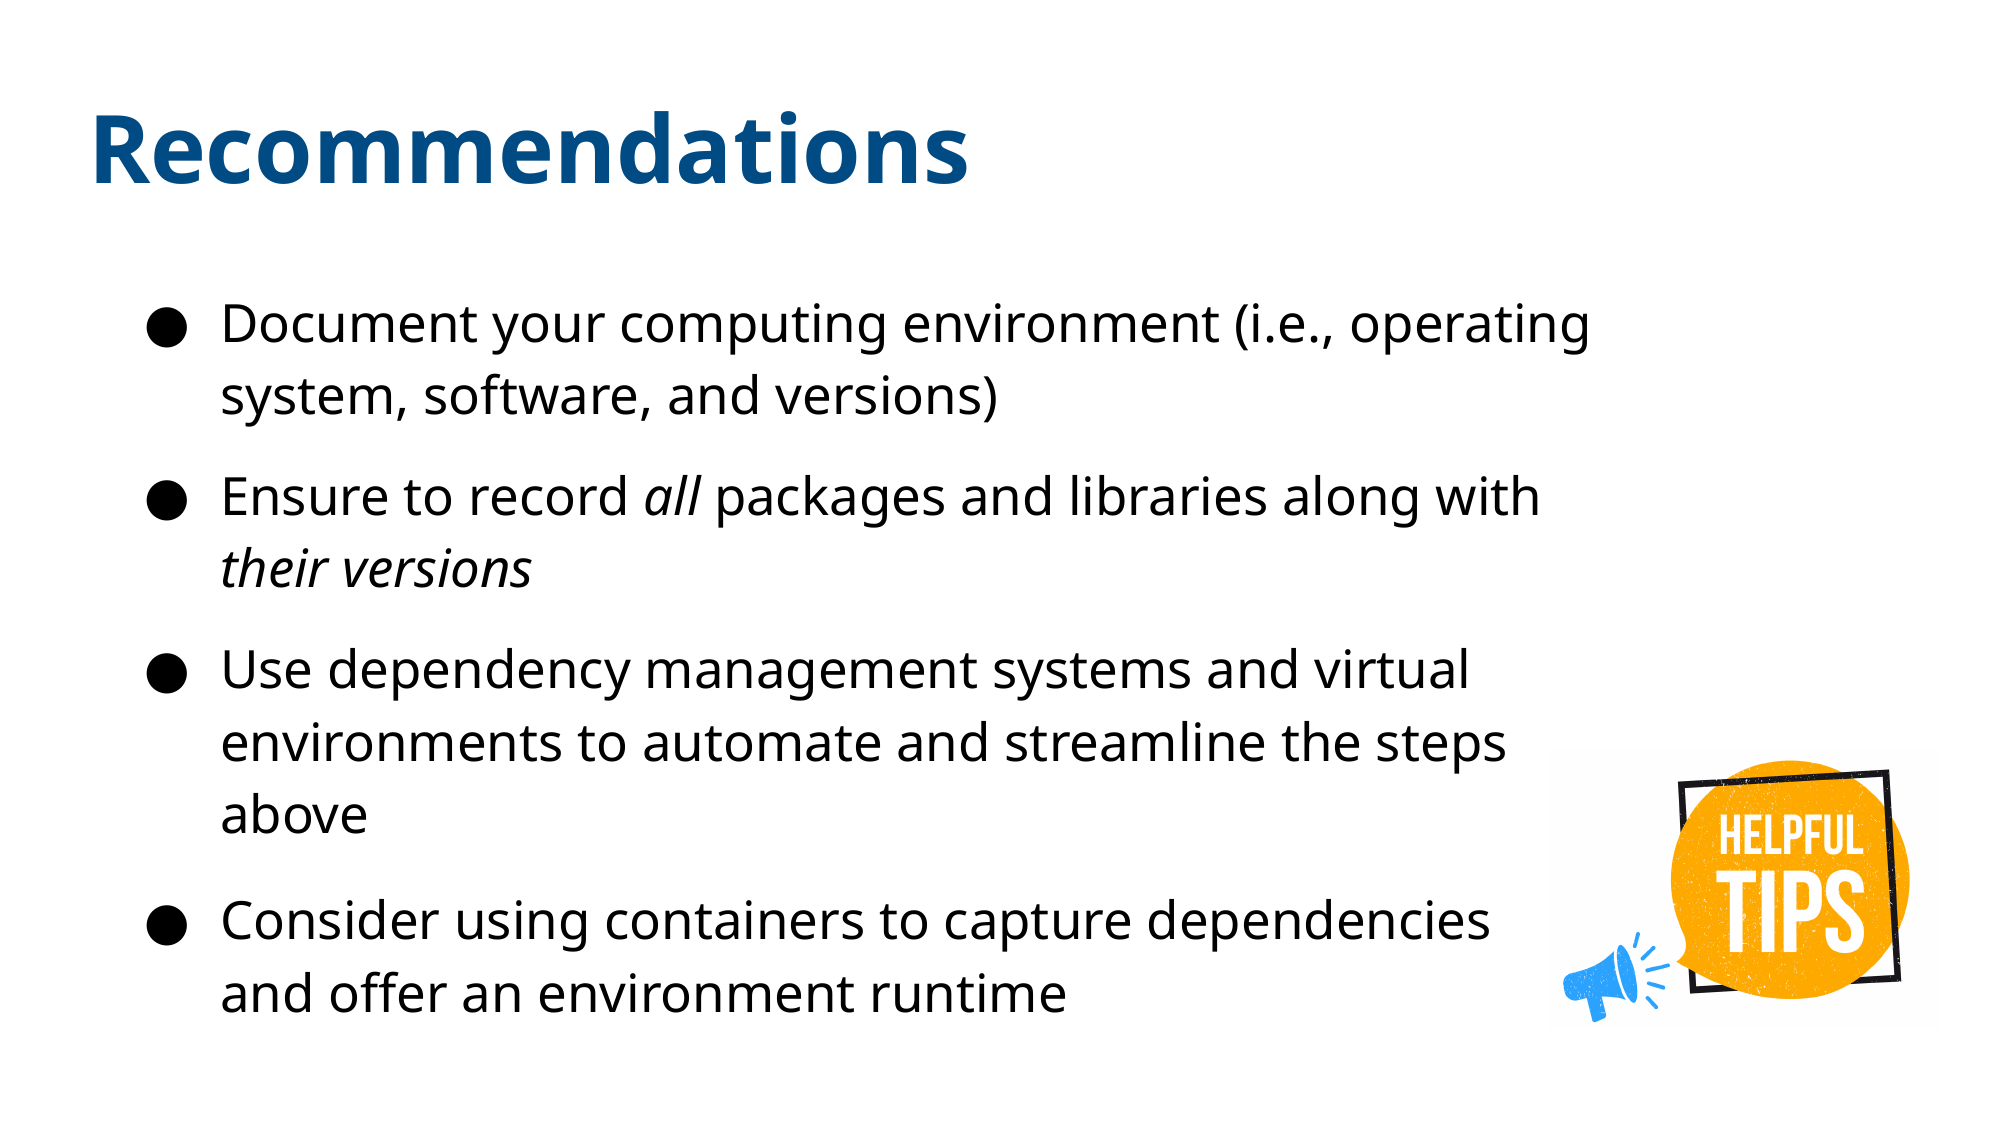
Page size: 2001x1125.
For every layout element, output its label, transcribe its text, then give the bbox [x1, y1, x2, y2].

picture [1548, 747, 1941, 1030]
text_box Document your computing environment (i.e., operating system, software, and versions) Ensure to record all packages and libraries along with their versions Use dependency management systems and virtual environments to automate and streamline the steps above Consider using containers to capture dependencies and offer an environment runtime [100, 259, 1613, 999]
text_box Recommendations [68, 81, 1932, 207]
